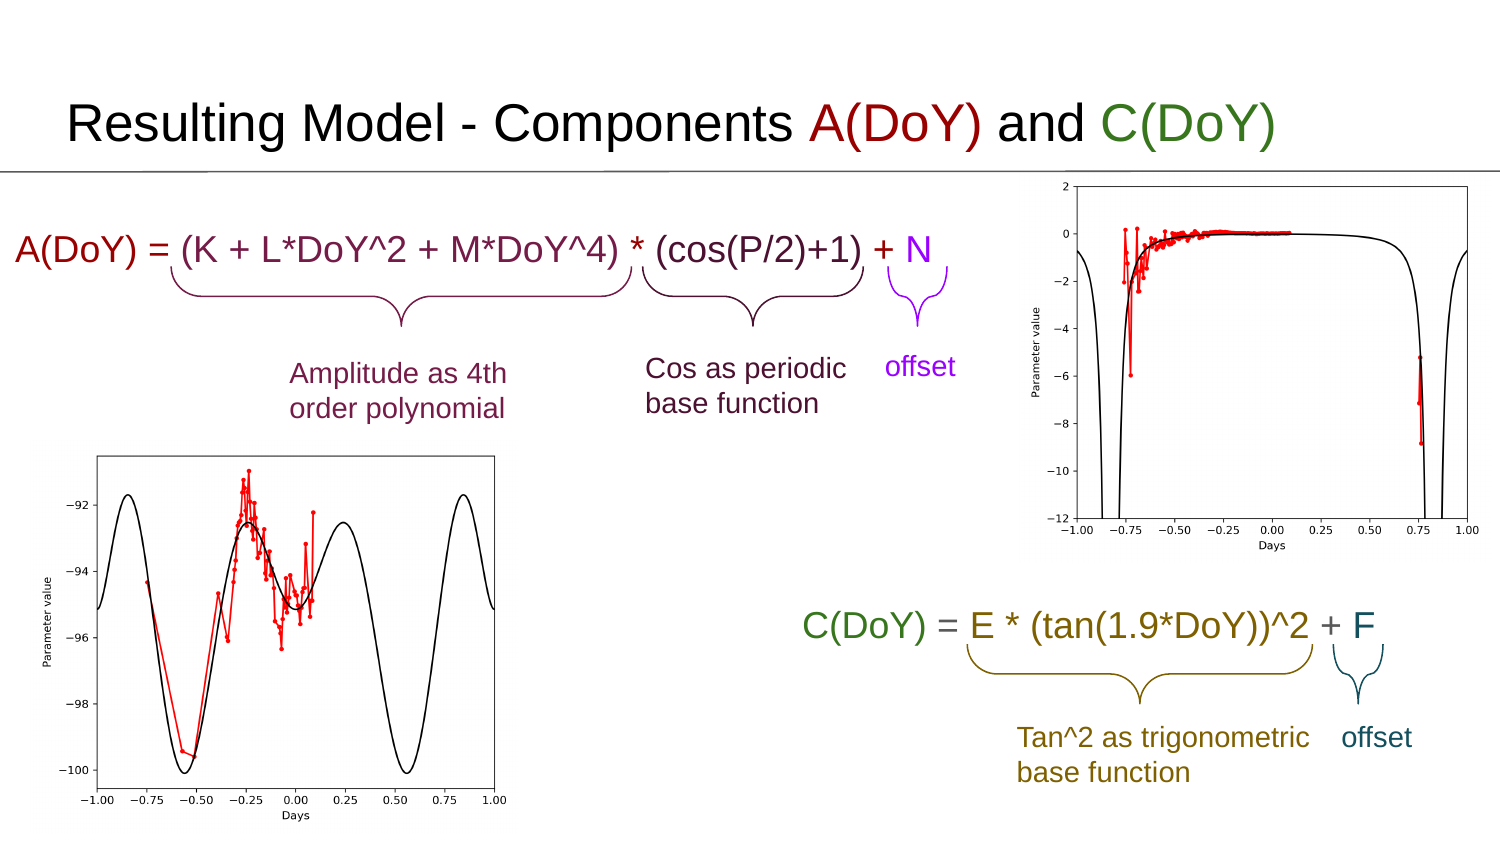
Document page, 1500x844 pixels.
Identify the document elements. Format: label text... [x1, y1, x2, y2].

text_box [0, 202, 984, 441]
title Resulting Model - Components A(DoY) and C(DoY) [51, 72, 1449, 167]
picture [29, 440, 519, 834]
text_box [786, 579, 1458, 805]
picture [1019, 172, 1491, 564]
